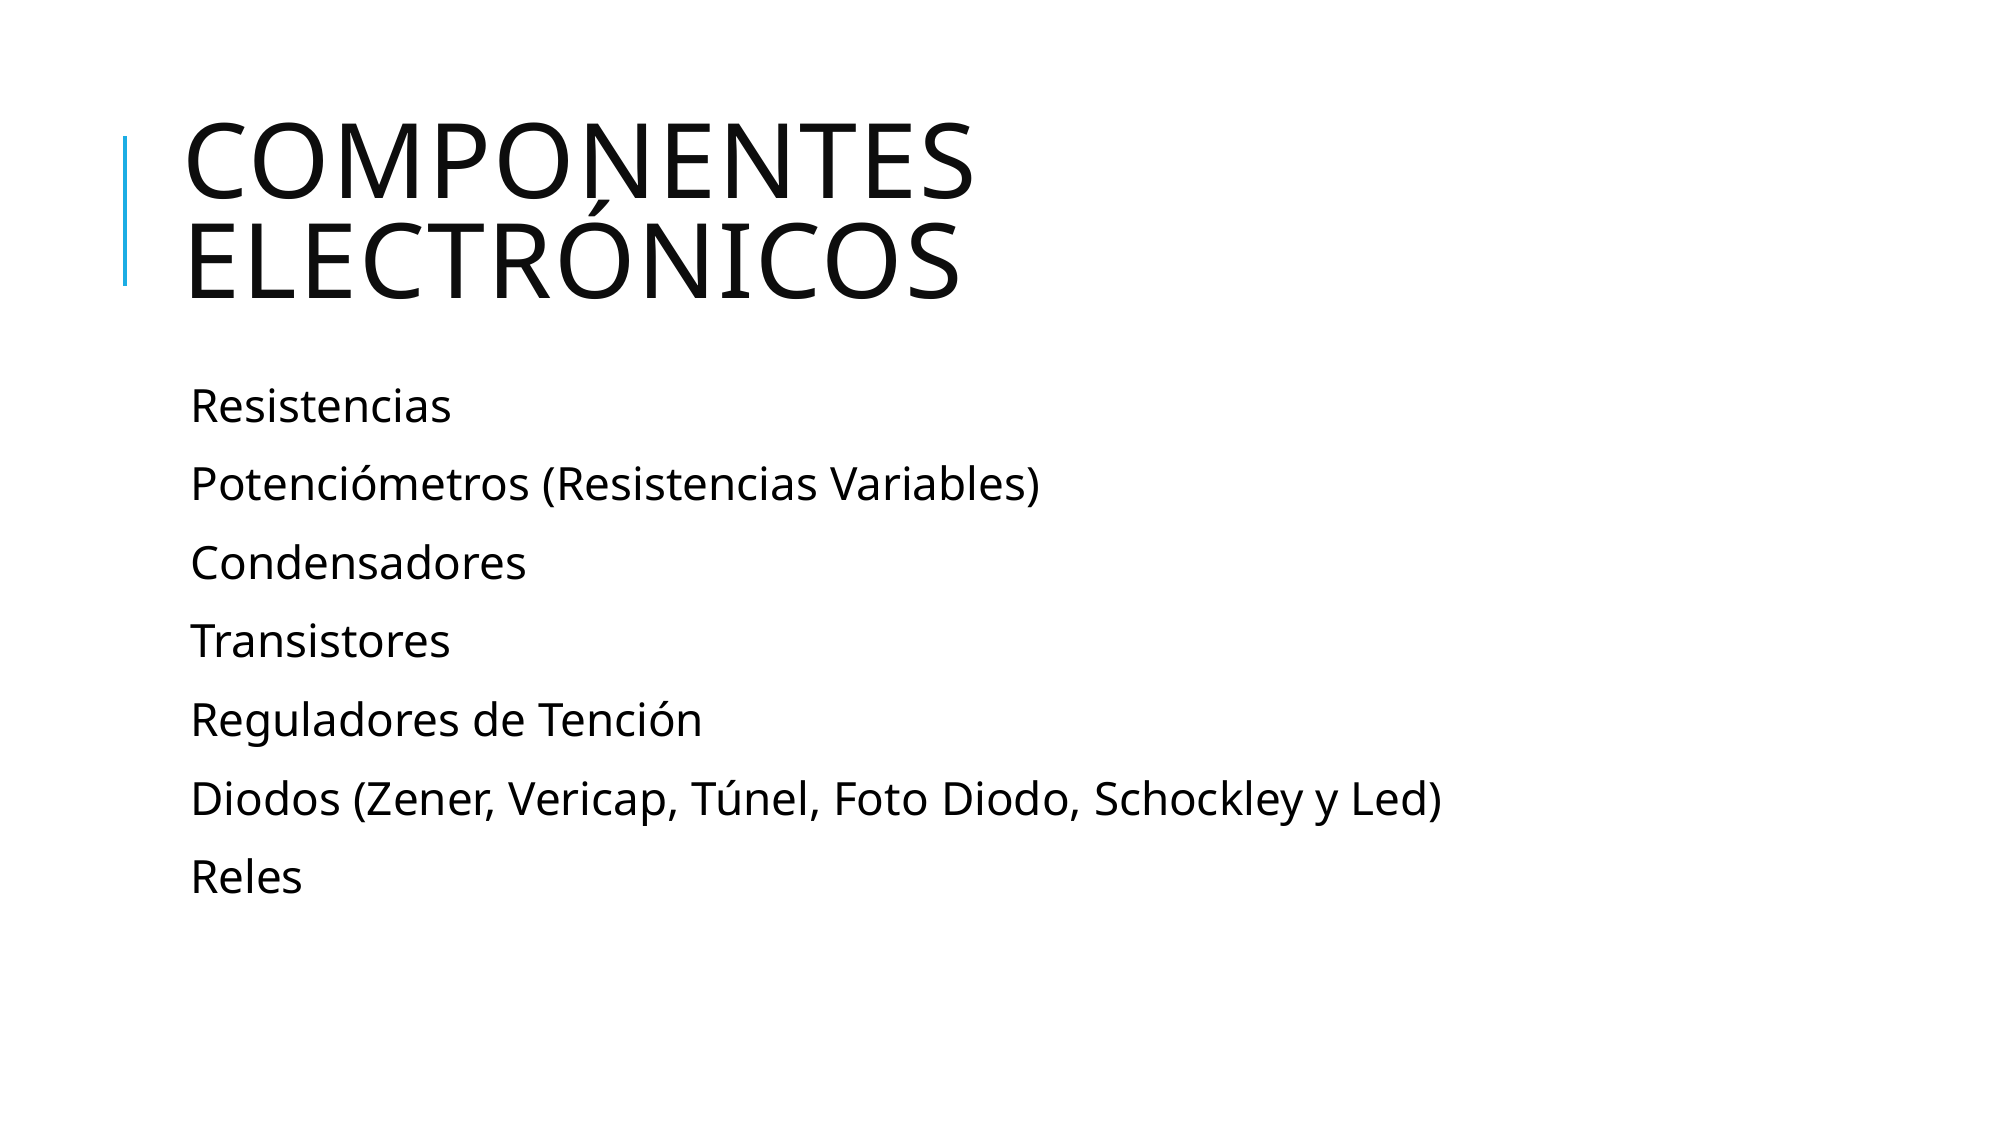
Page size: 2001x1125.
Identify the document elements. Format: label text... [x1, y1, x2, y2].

list Resistencias Potenciómetros (Resistencias Variables) Condensadores Transistores Reguladores de Tención Diodos (Zener, Vericap, Túnel, Foto Diodo, Schockley y Led) Reles [168, 375, 1763, 1035]
title Componentes electrónicos [168, 96, 1763, 342]
